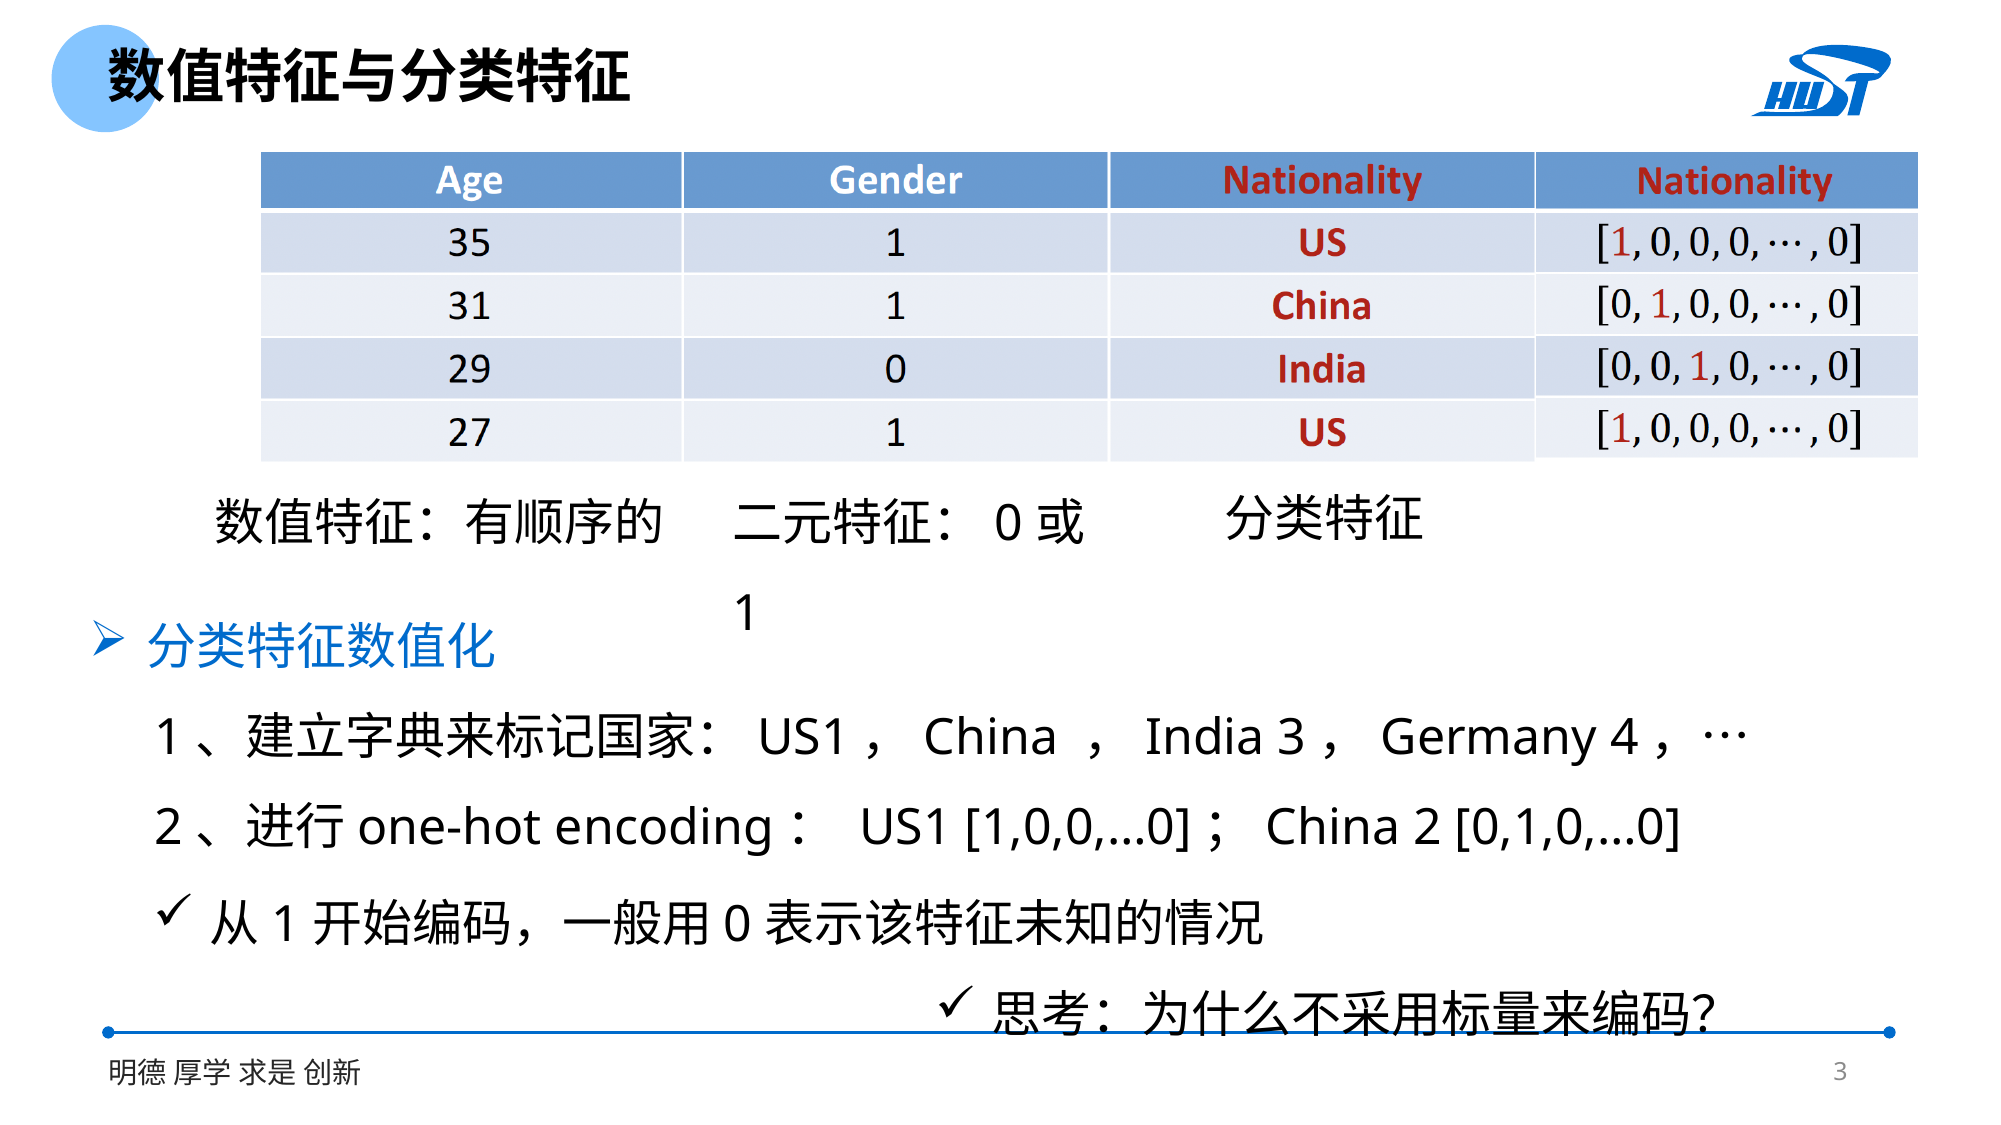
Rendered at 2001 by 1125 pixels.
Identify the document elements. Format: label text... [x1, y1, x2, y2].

list 数值特征与分类特征 [93, 43, 1496, 114]
picture [261, 152, 1918, 463]
text_box 从1开始编码，一般用0表示该特征未知的情况 [63, 853, 1850, 959]
text_box 思考：为什么不采用标量来编码？ [845, 945, 1850, 1050]
text_box 数值特征：有顺序的 [124, 452, 642, 558]
slide_number 3 [1412, 1042, 1863, 1103]
text_box 二元特征：0或1 [642, 463, 1128, 648]
text_box 分类特征 [1134, 458, 1564, 555]
